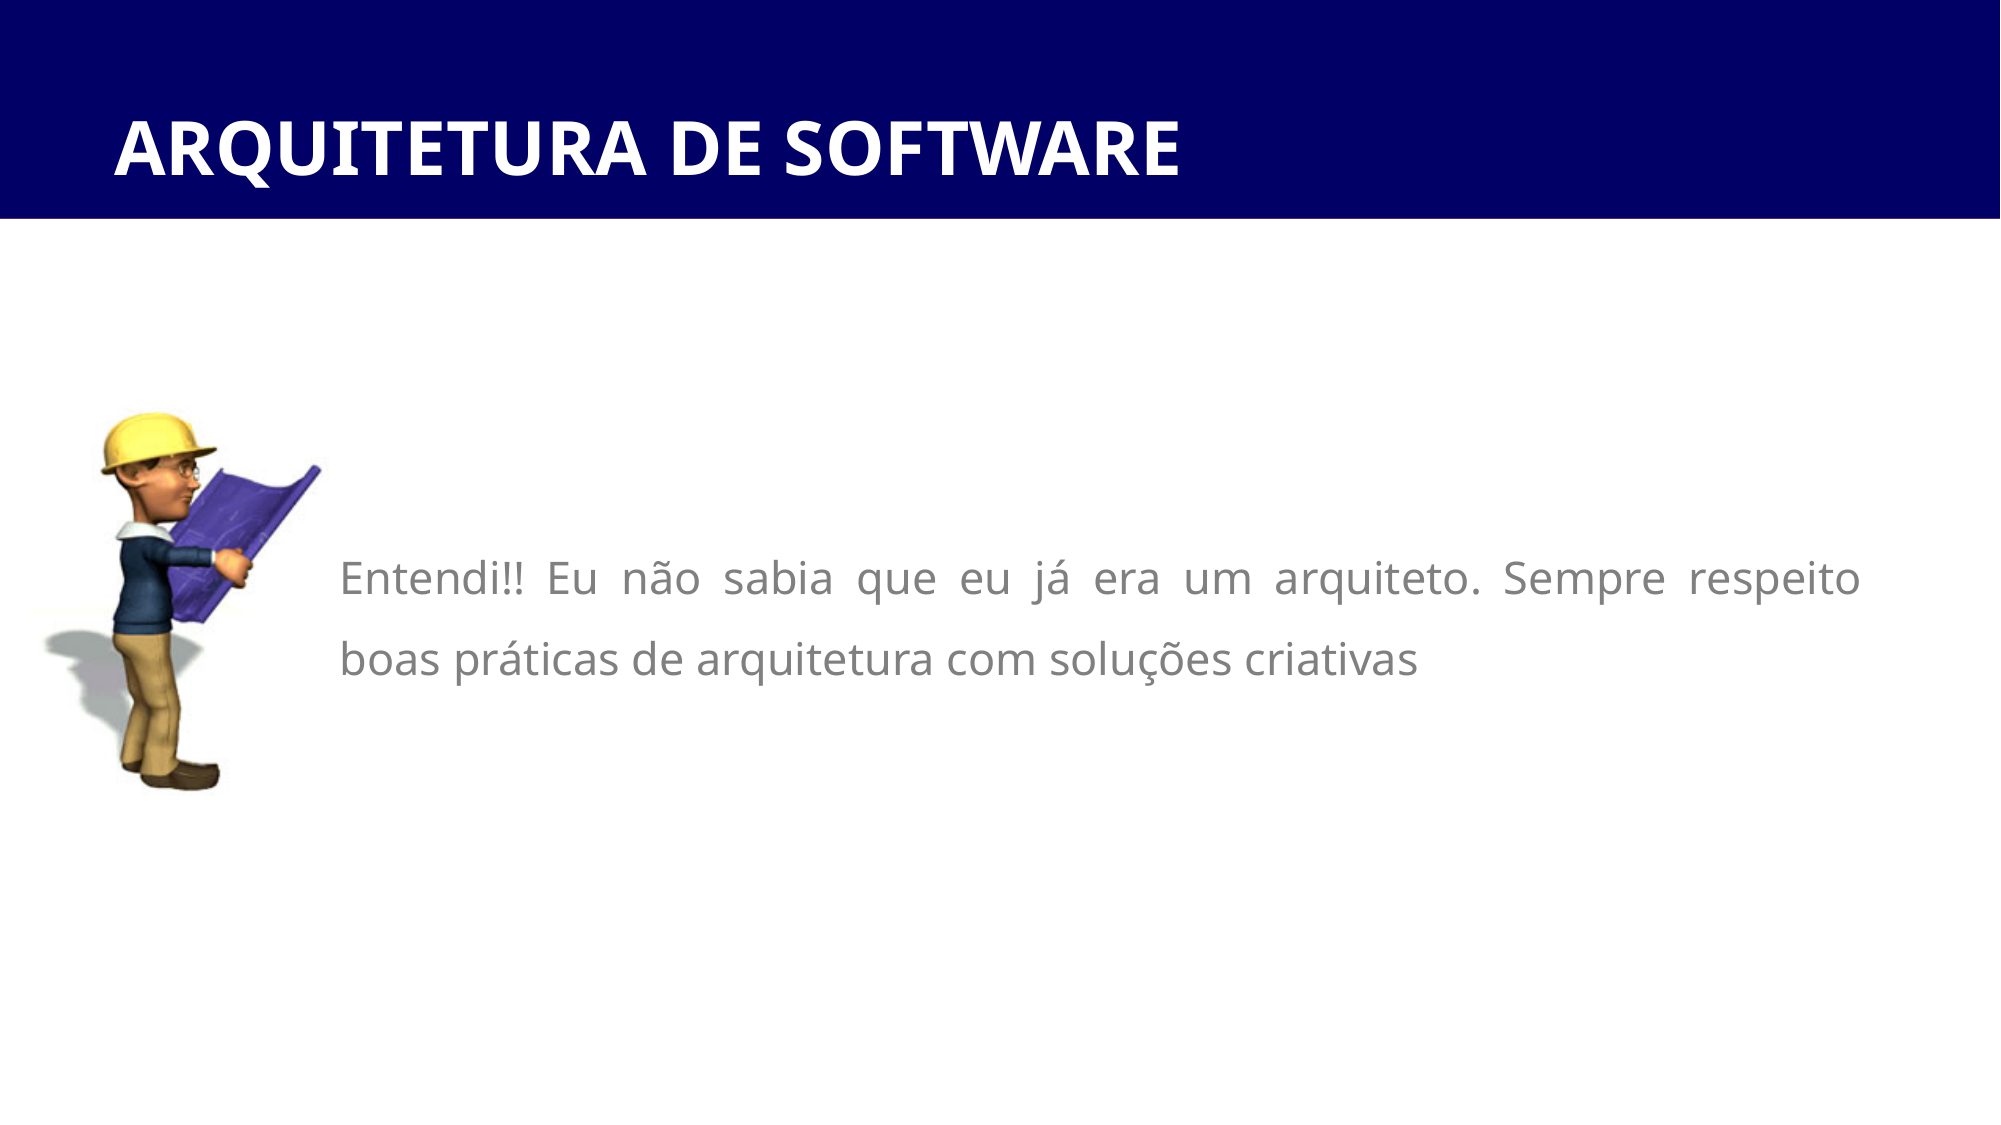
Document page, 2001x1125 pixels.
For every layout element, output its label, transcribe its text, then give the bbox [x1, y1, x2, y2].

picture [29, 395, 341, 799]
list Entendi!! Eu não sabia que eu já era um arquiteto. Sempre respeito boas práticas de arquitetura com soluções criativas [341, 515, 1879, 693]
title ARQUITETURA DE SOFTWARE [99, 0, 1863, 199]
